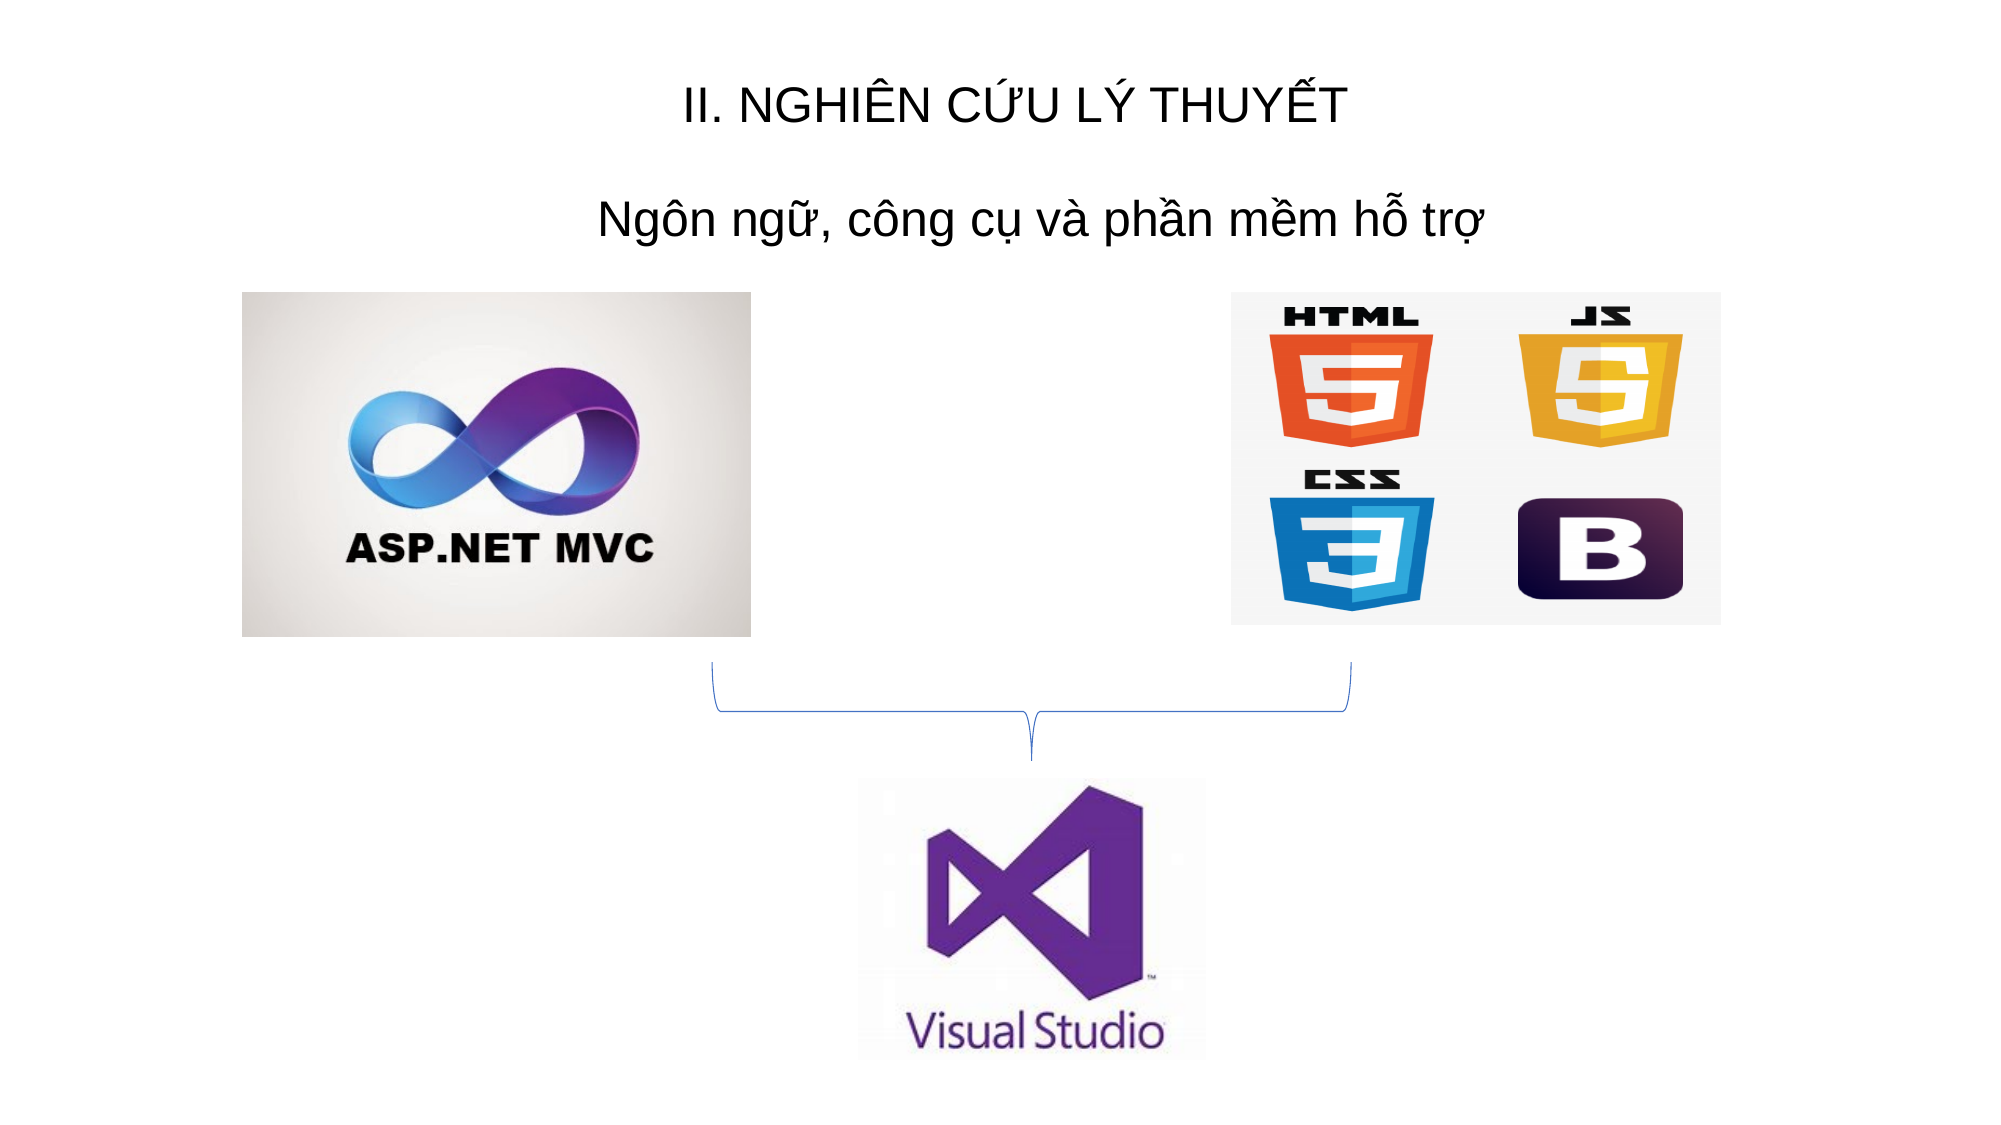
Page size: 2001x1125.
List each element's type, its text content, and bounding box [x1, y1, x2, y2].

picture [1231, 292, 1721, 625]
text_box II. NGHIÊN CỨU LÝ THUYẾT [667, 65, 1396, 141]
picture [242, 292, 751, 637]
text_box Ngôn ngữ, công cụ và phần mềm hỗ trợ [583, 178, 1578, 254]
text_box [711, 662, 1352, 761]
picture [858, 778, 1206, 1060]
